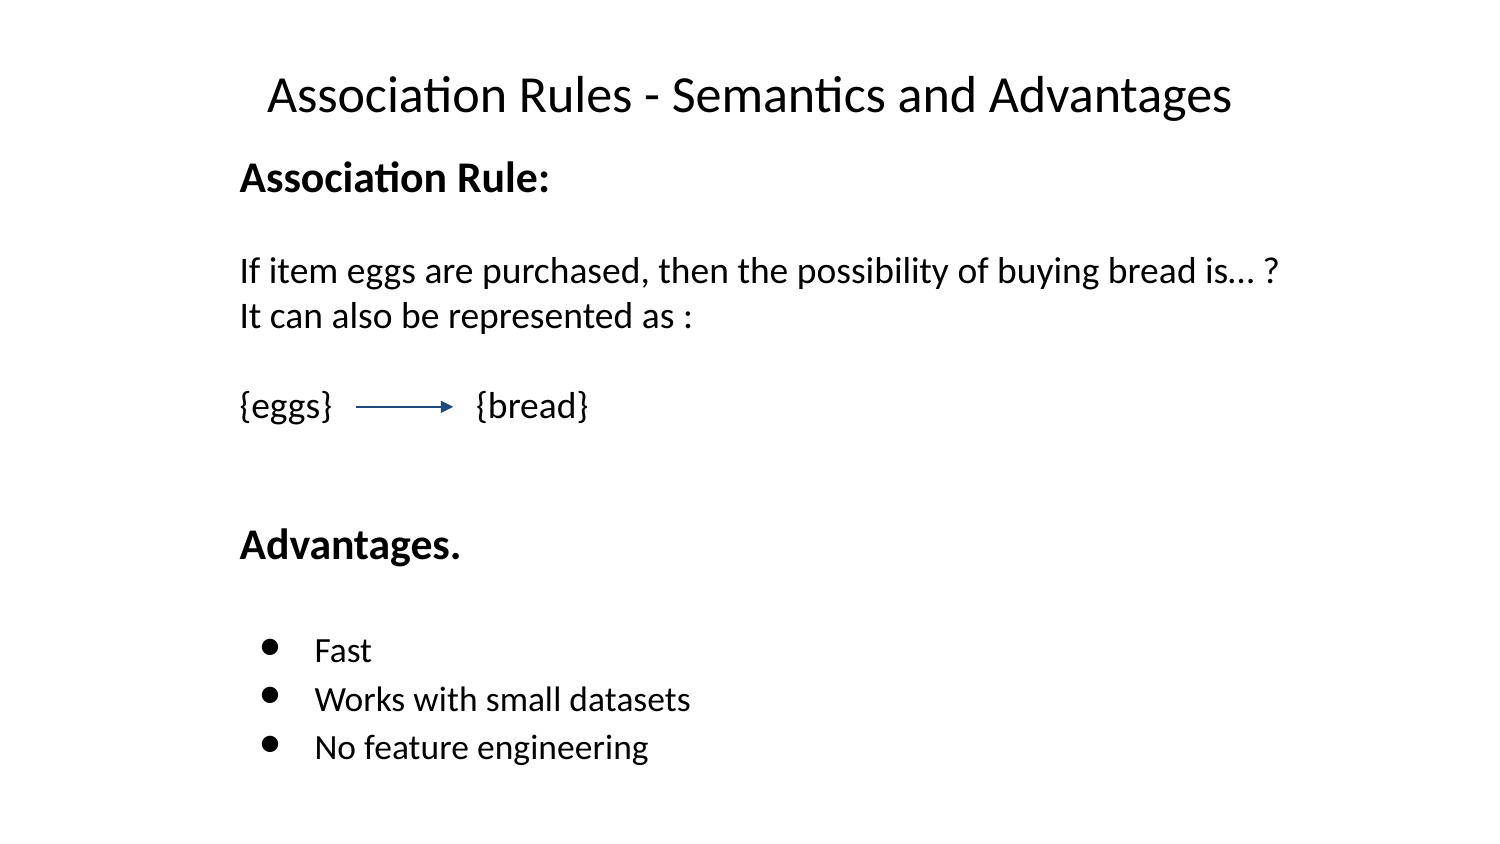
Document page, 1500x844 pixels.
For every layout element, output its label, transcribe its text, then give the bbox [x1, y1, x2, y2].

title Association Rules - Semantics and Advantages [192, 60, 1308, 201]
text_box Association Rule: If item eggs are purchased, then the possibility of buying bread is… ? It can also be represented as : {eggs} {bread} [224, 133, 1340, 442]
text_box Advantages. Fast Works with small datasets No feature engineering [224, 500, 1113, 783]
